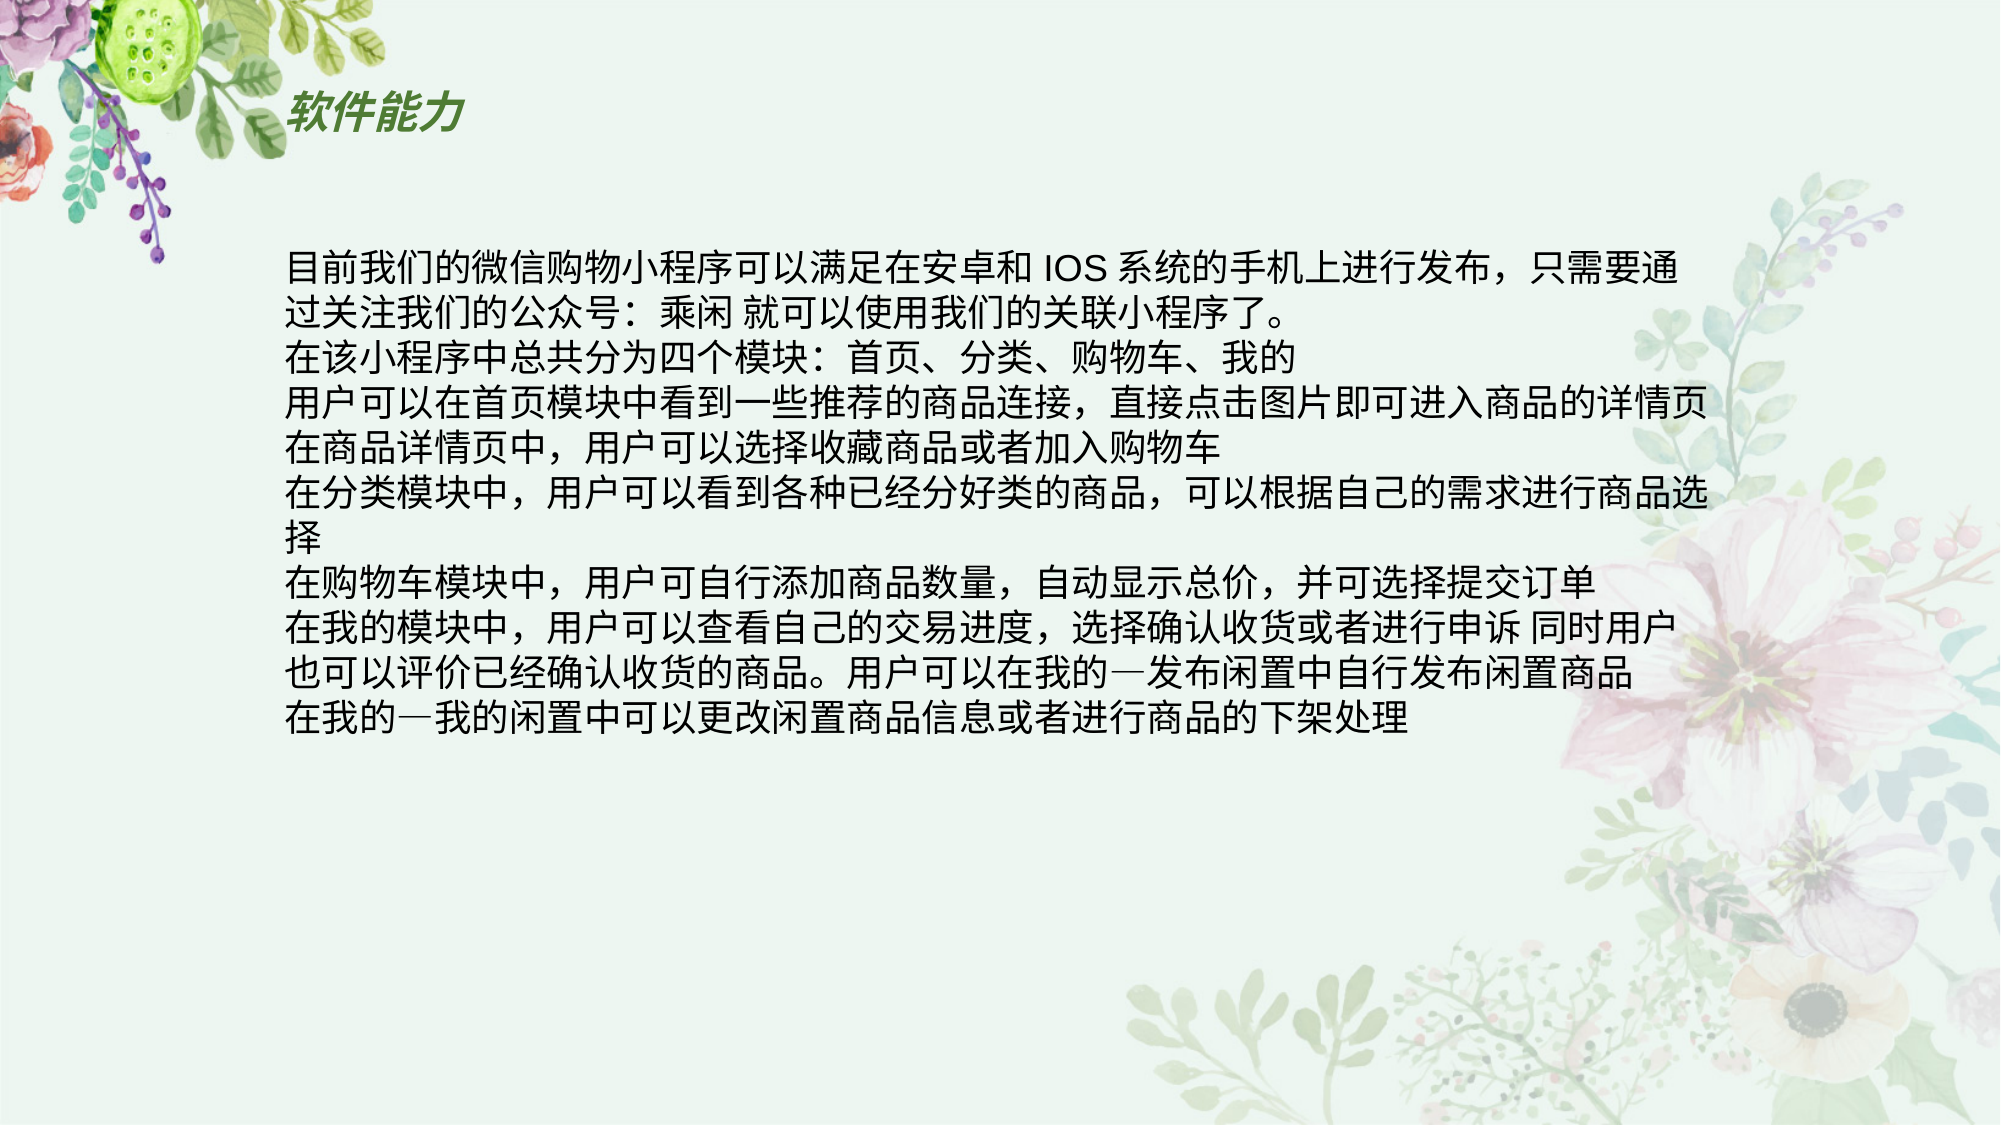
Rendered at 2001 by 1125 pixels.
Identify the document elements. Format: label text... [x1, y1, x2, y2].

text_box 目前我们的微信购物小程序可以满足在安卓和IOS系统的手机上进行发布，只需要通过关注我们的公众号：乘闲 就可以使用我们的关联小程序了。 在该小程序中总共分为四个模块：首页、分类、购物车、我的 用户可以在首页模块中看到一些推荐的商品连接，直接点击图片即可进入商品的详情页 在商品详情页中，用户可以选择收藏商品或者加入购物车 在分类模块中，用户可以看到各种已经分好类的商品，可以根据自己的需求进行商品选择 在购物车模块中，用户可自行添加商品数量，自动显示总价，并可选择提交订单 在我的模块中，用户可以查看自己的交易进度，选择确认收货或者进行申诉 同时用户也可以评价已经确认收货的商品。用户可以在我的—发布闲置中自行发布闲置商品 在我的—我的闲置中可以更改闲置商品信息或者进行商品的下架处理 [269, 236, 1728, 746]
title 软件能力 [269, 82, 1995, 146]
picture [0, 0, 2001, 1125]
